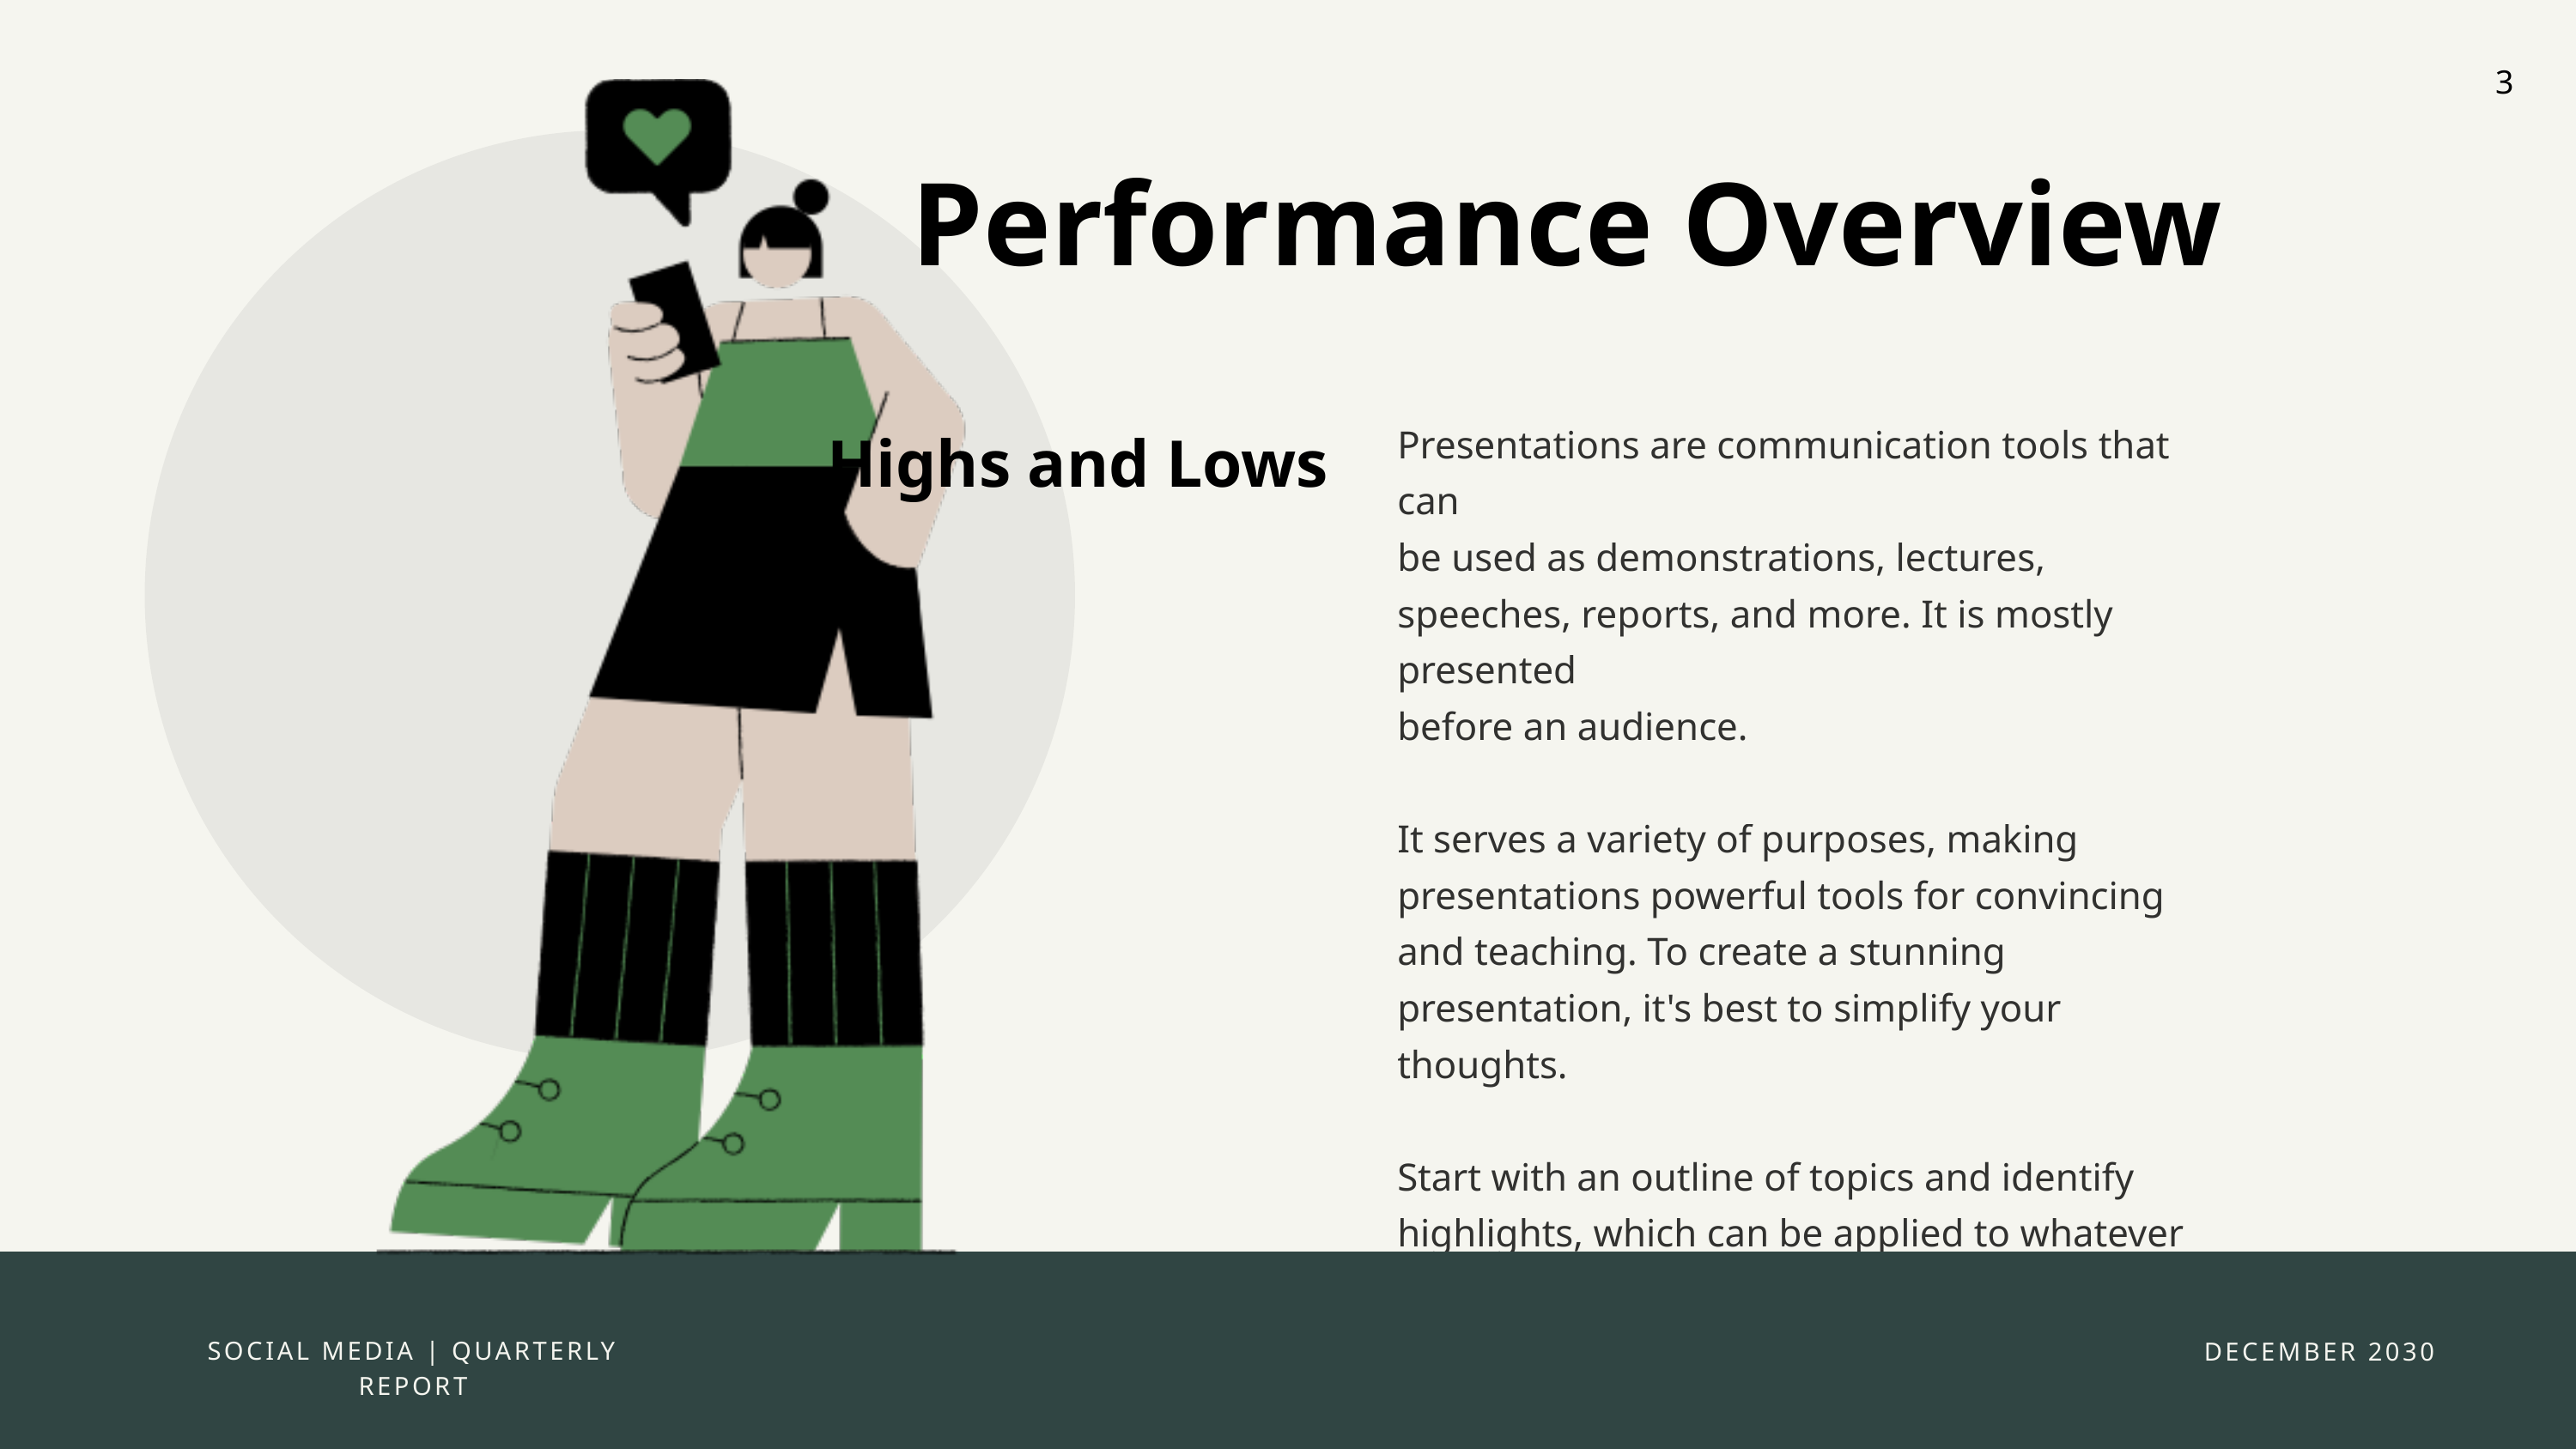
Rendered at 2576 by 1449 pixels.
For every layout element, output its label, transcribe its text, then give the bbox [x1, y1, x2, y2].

text_box Highs and Lows [1079, 409, 1329, 500]
text_box [376, 79, 970, 129]
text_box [144, 130, 1076, 1061]
text_box [376, 1068, 970, 1251]
text_box 3 [2494, 55, 2514, 100]
text_box Presentations are communication tools that can be used as demonstrations, lectures, speeches, reports, and more. It is mostly presented before an audience. It serves a variety of purposes, making presentations powerful tools for convincing and teaching. To create a stunning presentation, it's best to simplify your thoughts. Start with an outline of topics and identify highlights, which can be applied to whatever subject you plan on discussing. [1397, 409, 2224, 1251]
text_box Performance Overview [1073, 129, 2224, 289]
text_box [0, 1251, 2576, 1449]
